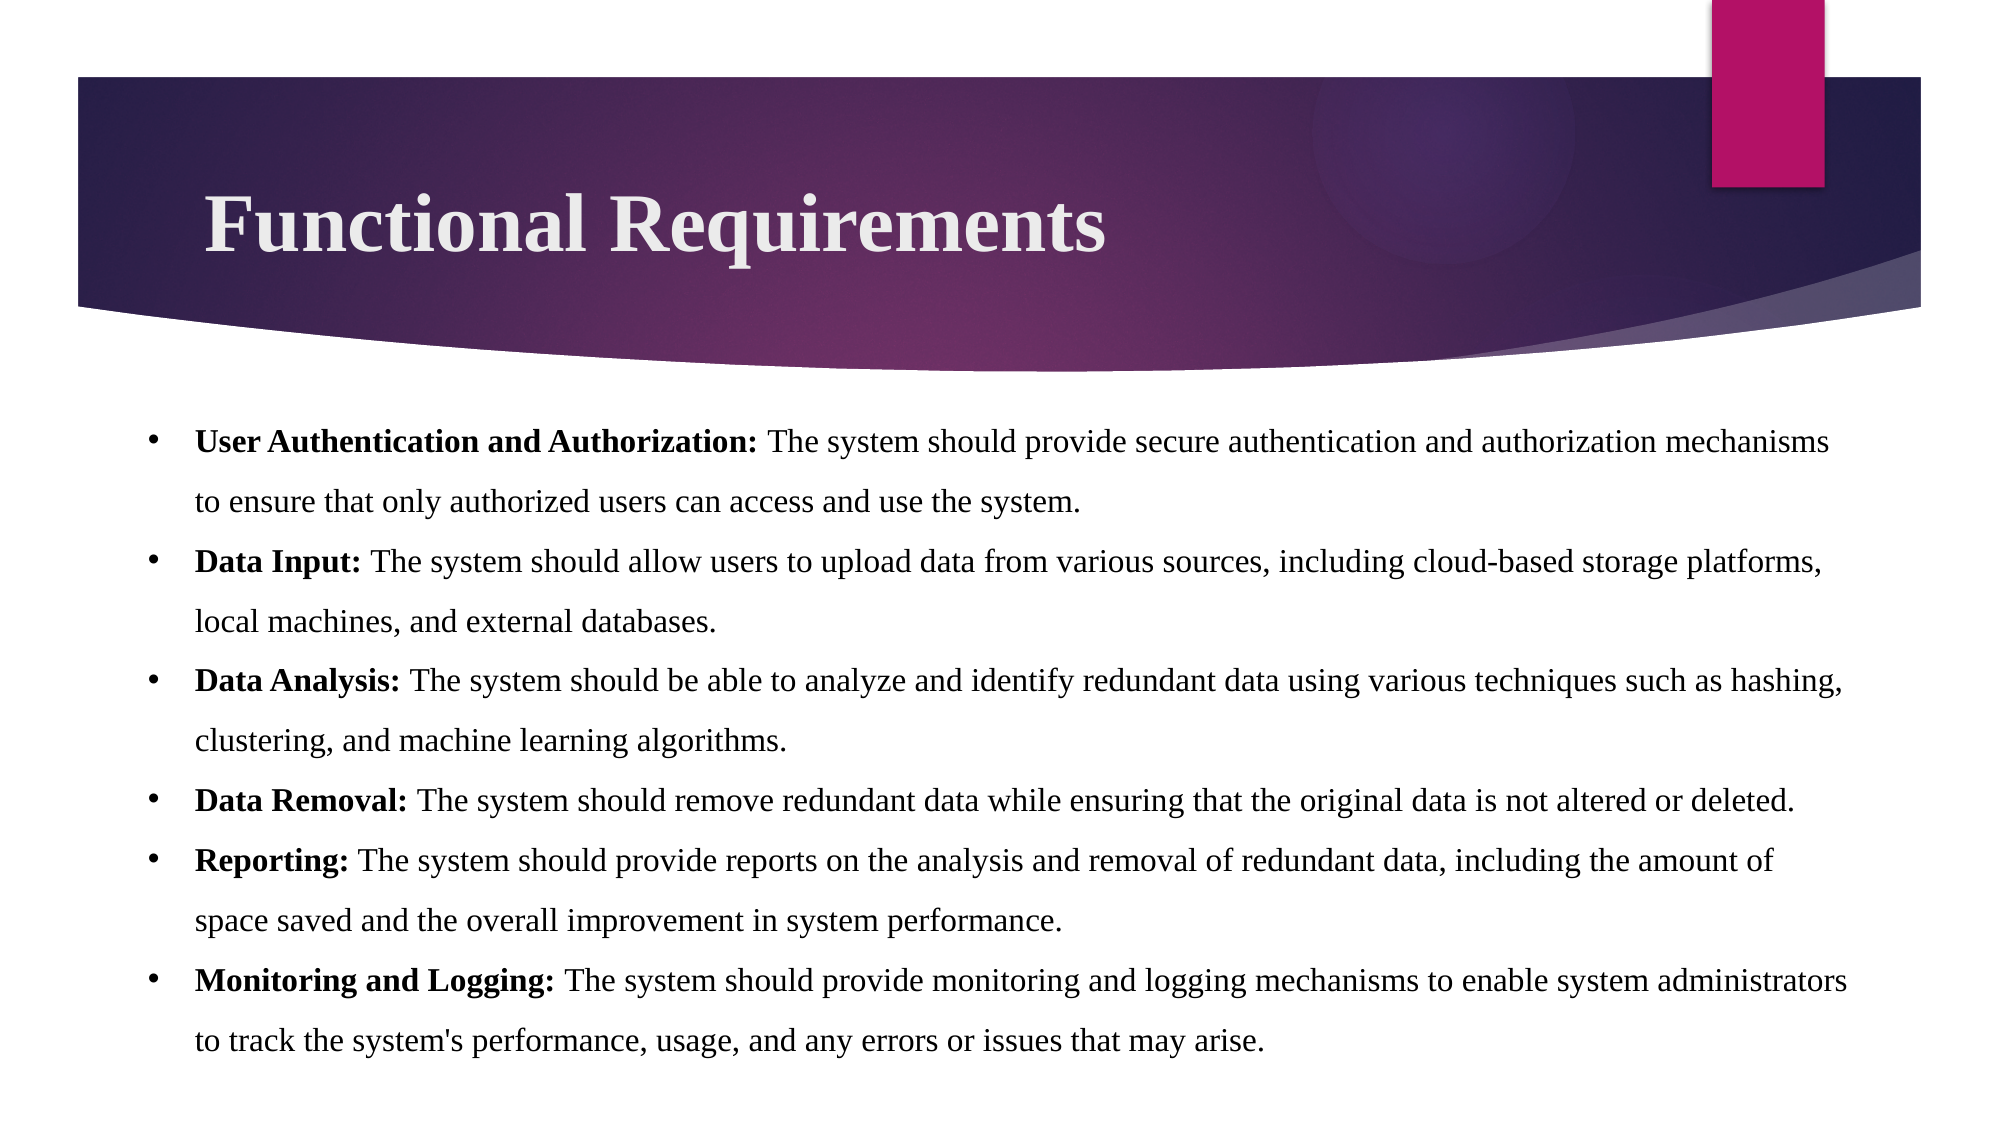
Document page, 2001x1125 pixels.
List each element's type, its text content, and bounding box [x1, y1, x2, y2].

title Functional Requirements [189, 159, 1627, 276]
text_box User Authentication and Authorization: The system should provide secure authentication and authorization mechanisms to ensure that only authorized users can access and use the system. Data Input: The system should allow users to upload data from various sources, including cloud-based storage platforms, local machines, and external databases. Data Analysis: The system should be able to analyze and identify redundant data using various techniques such as hashing, clustering, and machine learning algorithms. Data Removal: The system should remove redundant data while ensuring that the original data is not altered or deleted. Reporting: The system should provide reports on the analysis and removal of redundant data, including the amount of space saved and the overall improvement in system performance. Monitoring and Logging: The system should provide monitoring and logging mechanisms to enable system administrators to track the system's performance, usage, and any errors or issues that may arise. [133, 391, 1869, 1066]
